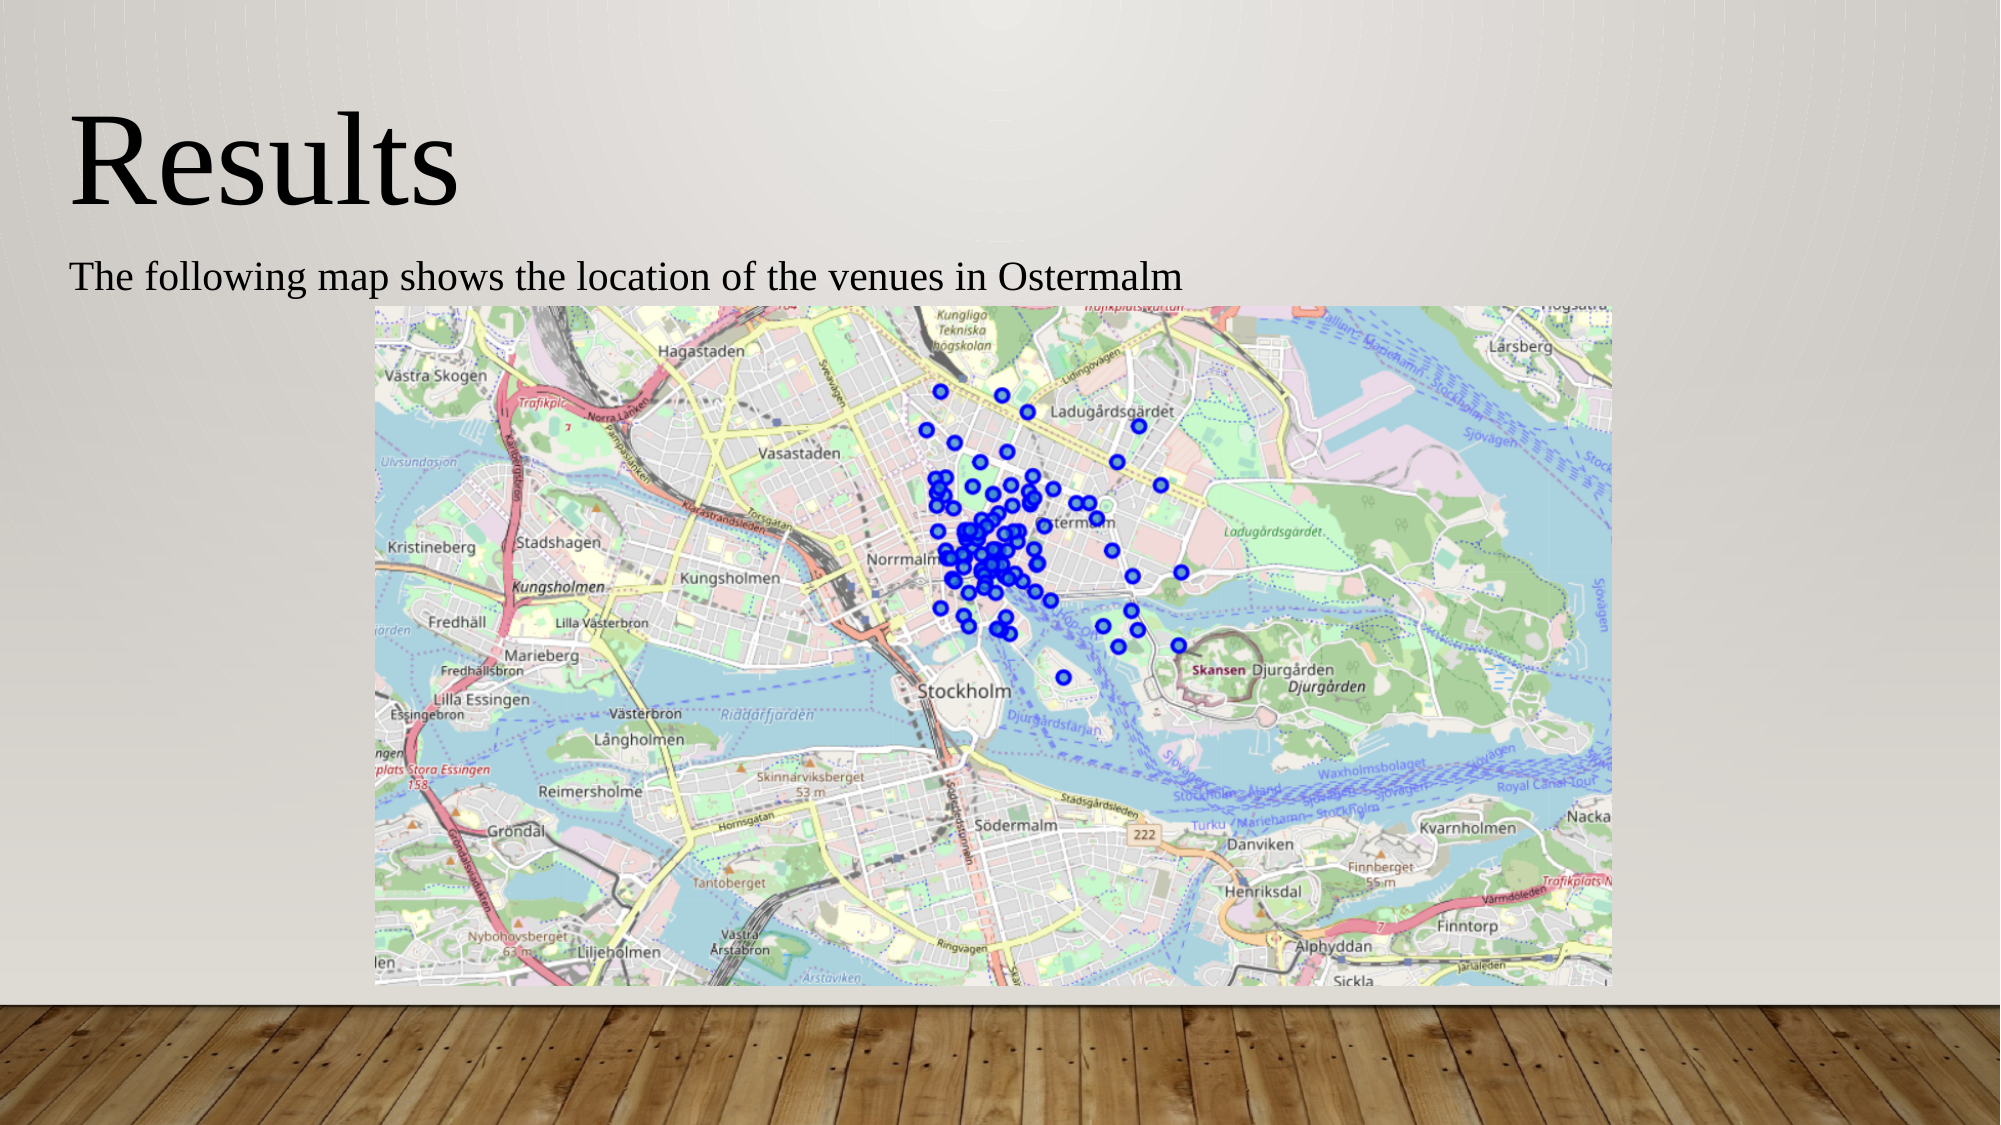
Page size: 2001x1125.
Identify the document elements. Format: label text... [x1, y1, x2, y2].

picture [0, 1005, 2000, 1125]
text_box The following map shows the location of the venues in Ostermalm [54, 241, 1934, 306]
text_box Results [54, 64, 1520, 239]
picture [374, 306, 1613, 986]
